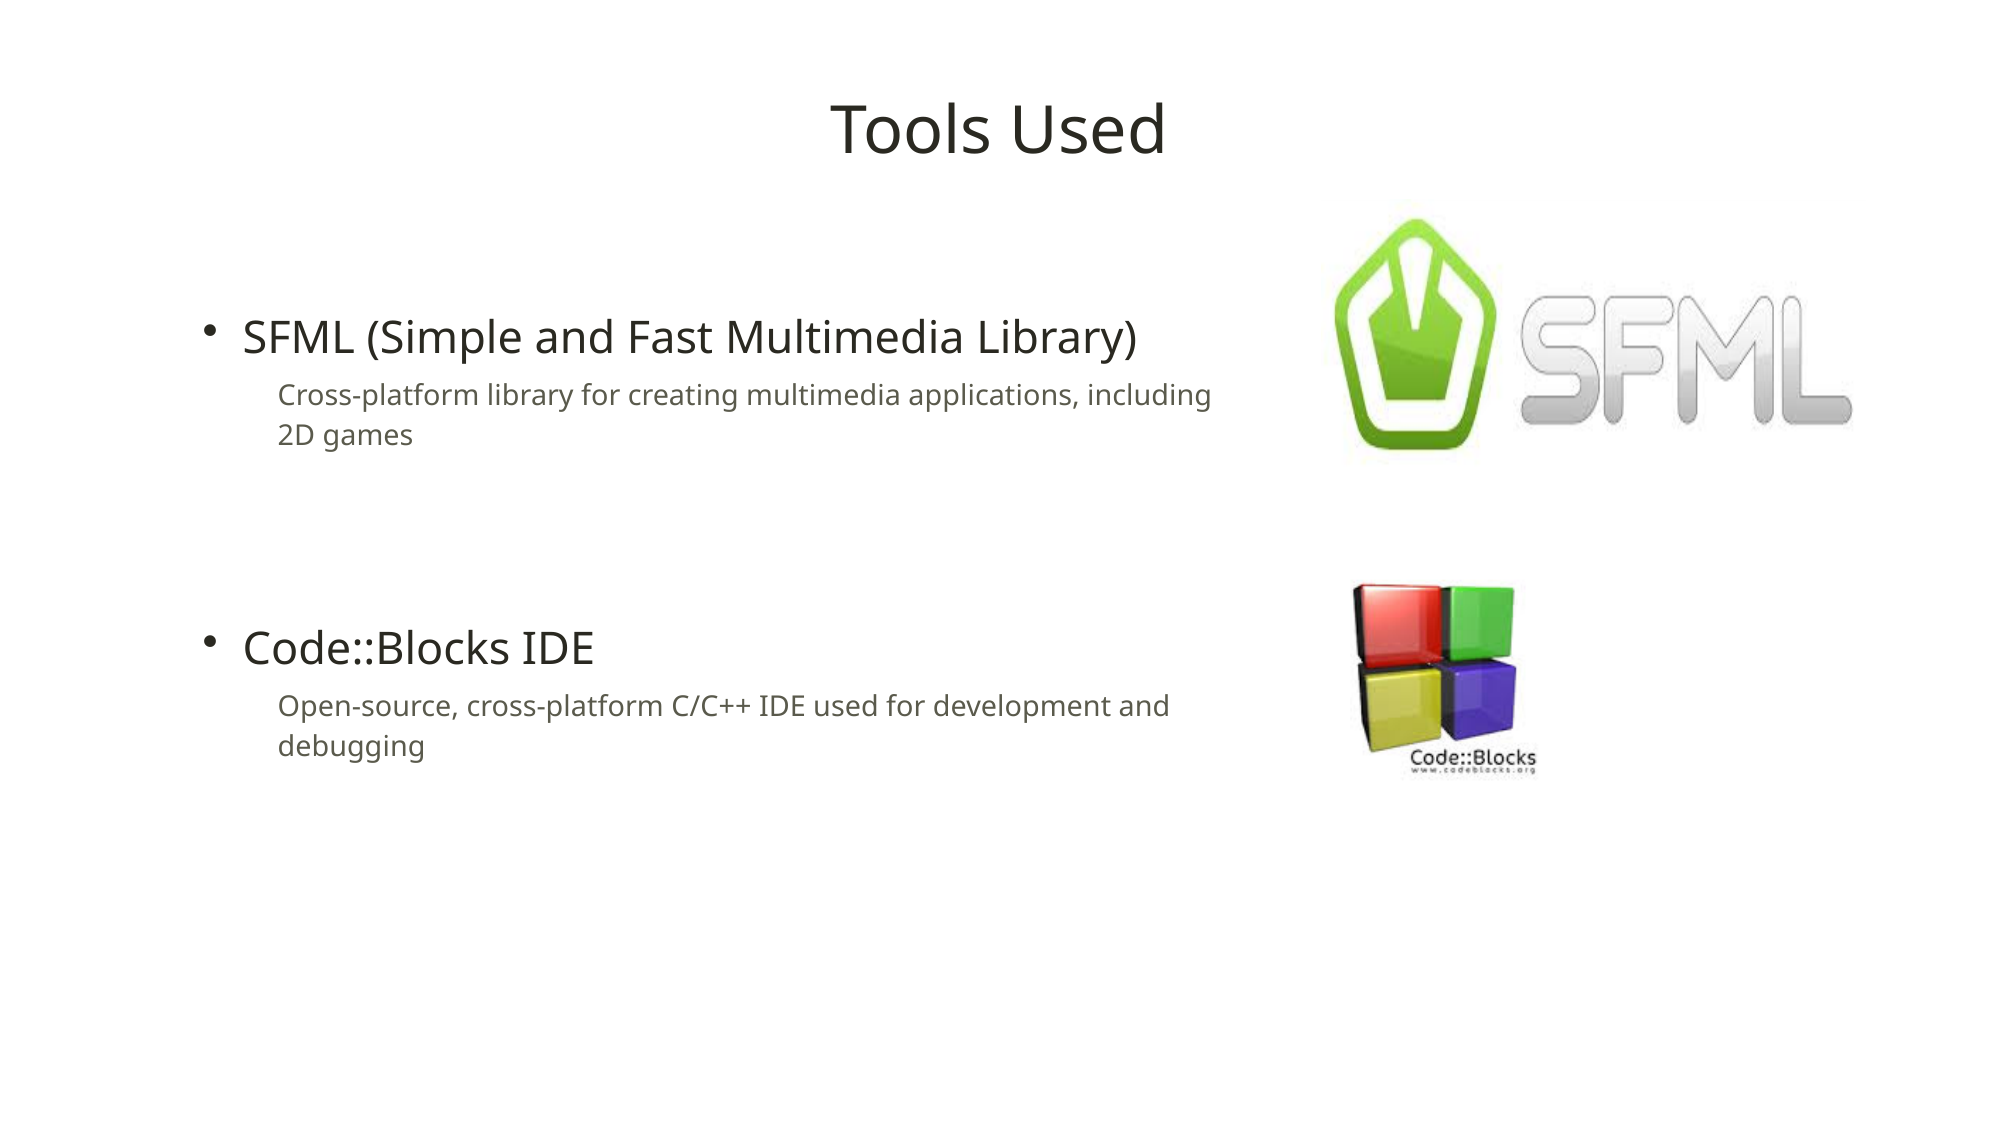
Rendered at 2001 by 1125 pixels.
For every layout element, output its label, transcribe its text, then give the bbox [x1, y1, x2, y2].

picture [1321, 198, 1866, 471]
text_box SFML (Simple and Fast Multimedia Library) Cross-platform library for creating multimedia applications, including 2D games Code::Blocks IDE Open-source, cross-platform C/C++ IDE used for development and debugging [202, 305, 1030, 911]
picture [1238, 530, 1644, 835]
text_box Tools Used [0, 82, 2000, 167]
text_box [1030, 305, 1925, 980]
